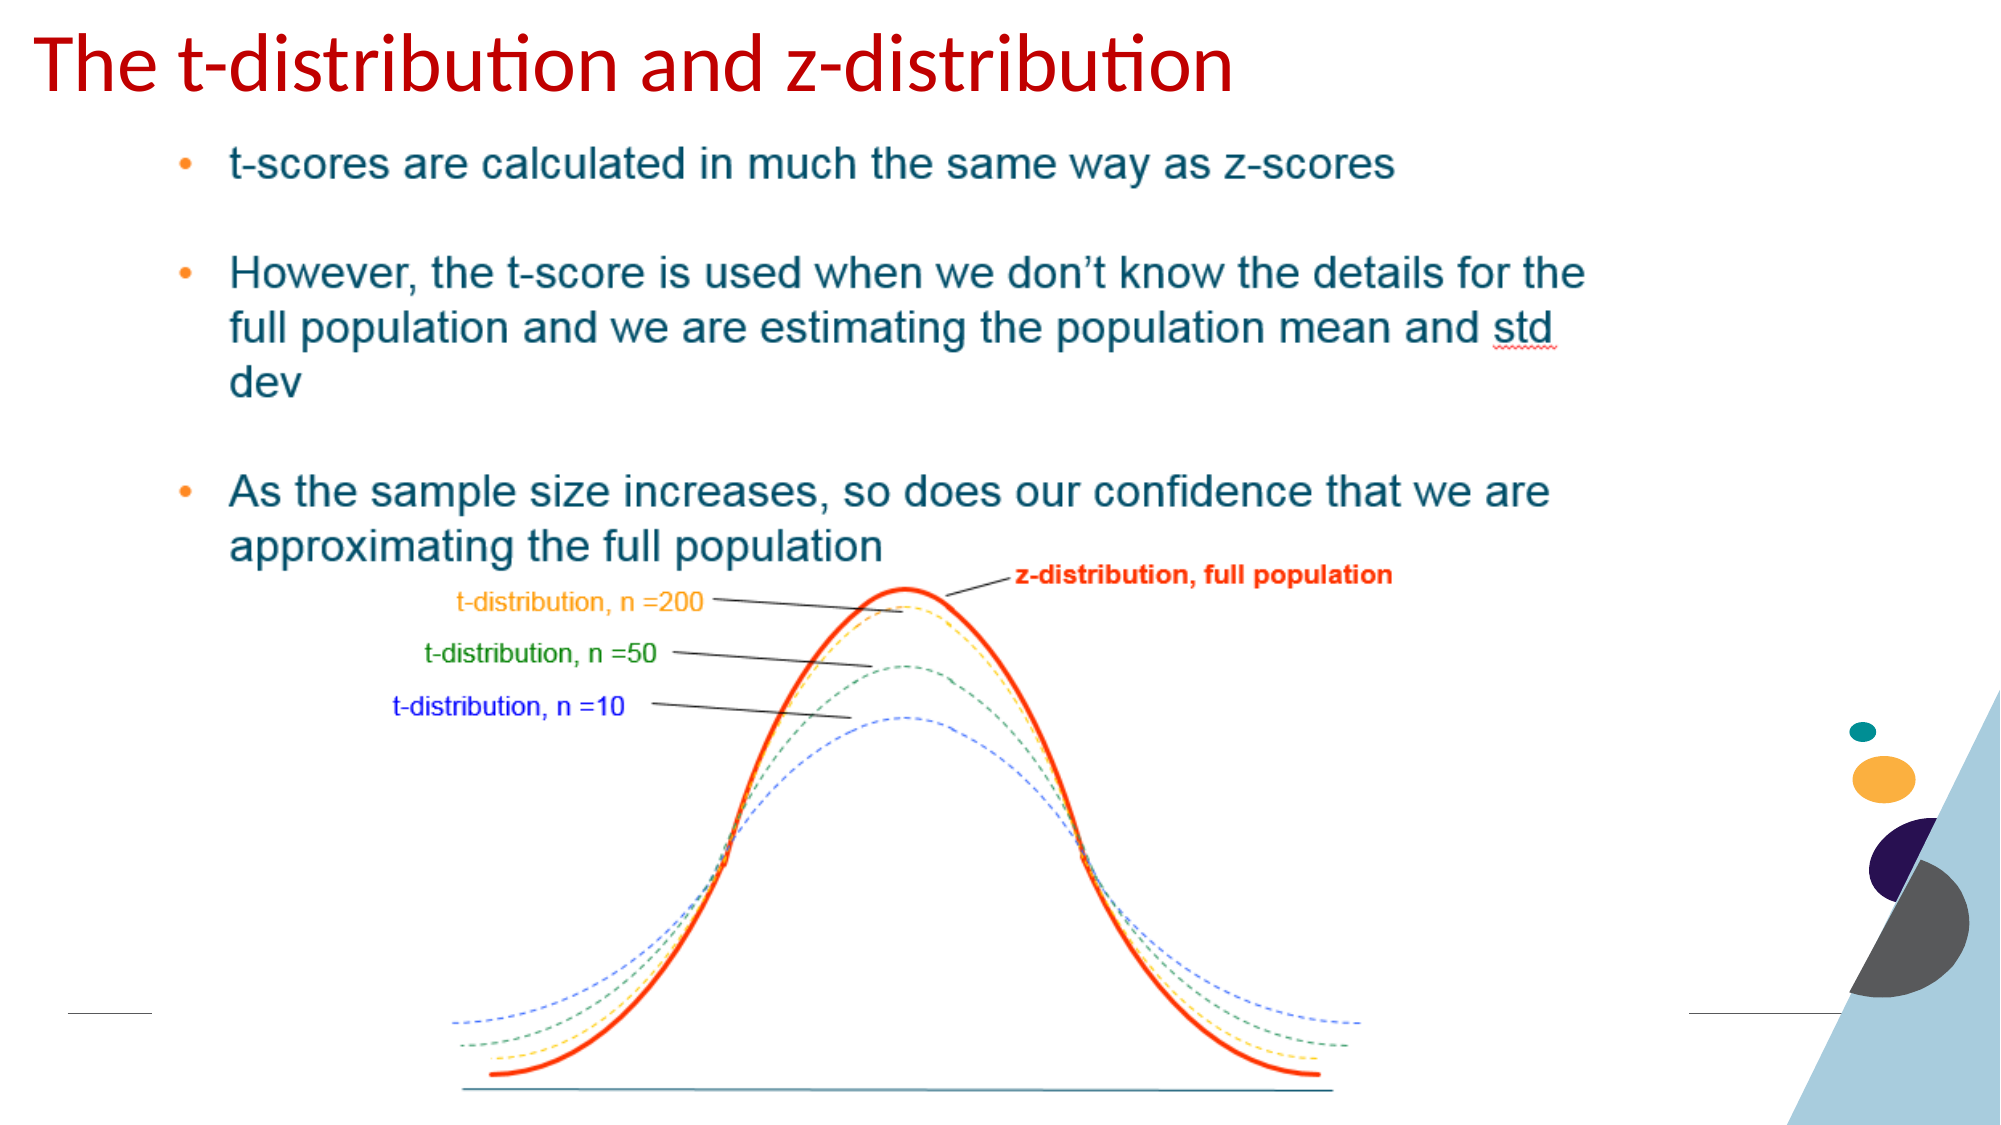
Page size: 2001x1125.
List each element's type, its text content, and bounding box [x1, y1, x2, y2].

picture [152, 126, 1690, 1103]
title The t-distribution and z-distribution [33, 27, 1927, 111]
